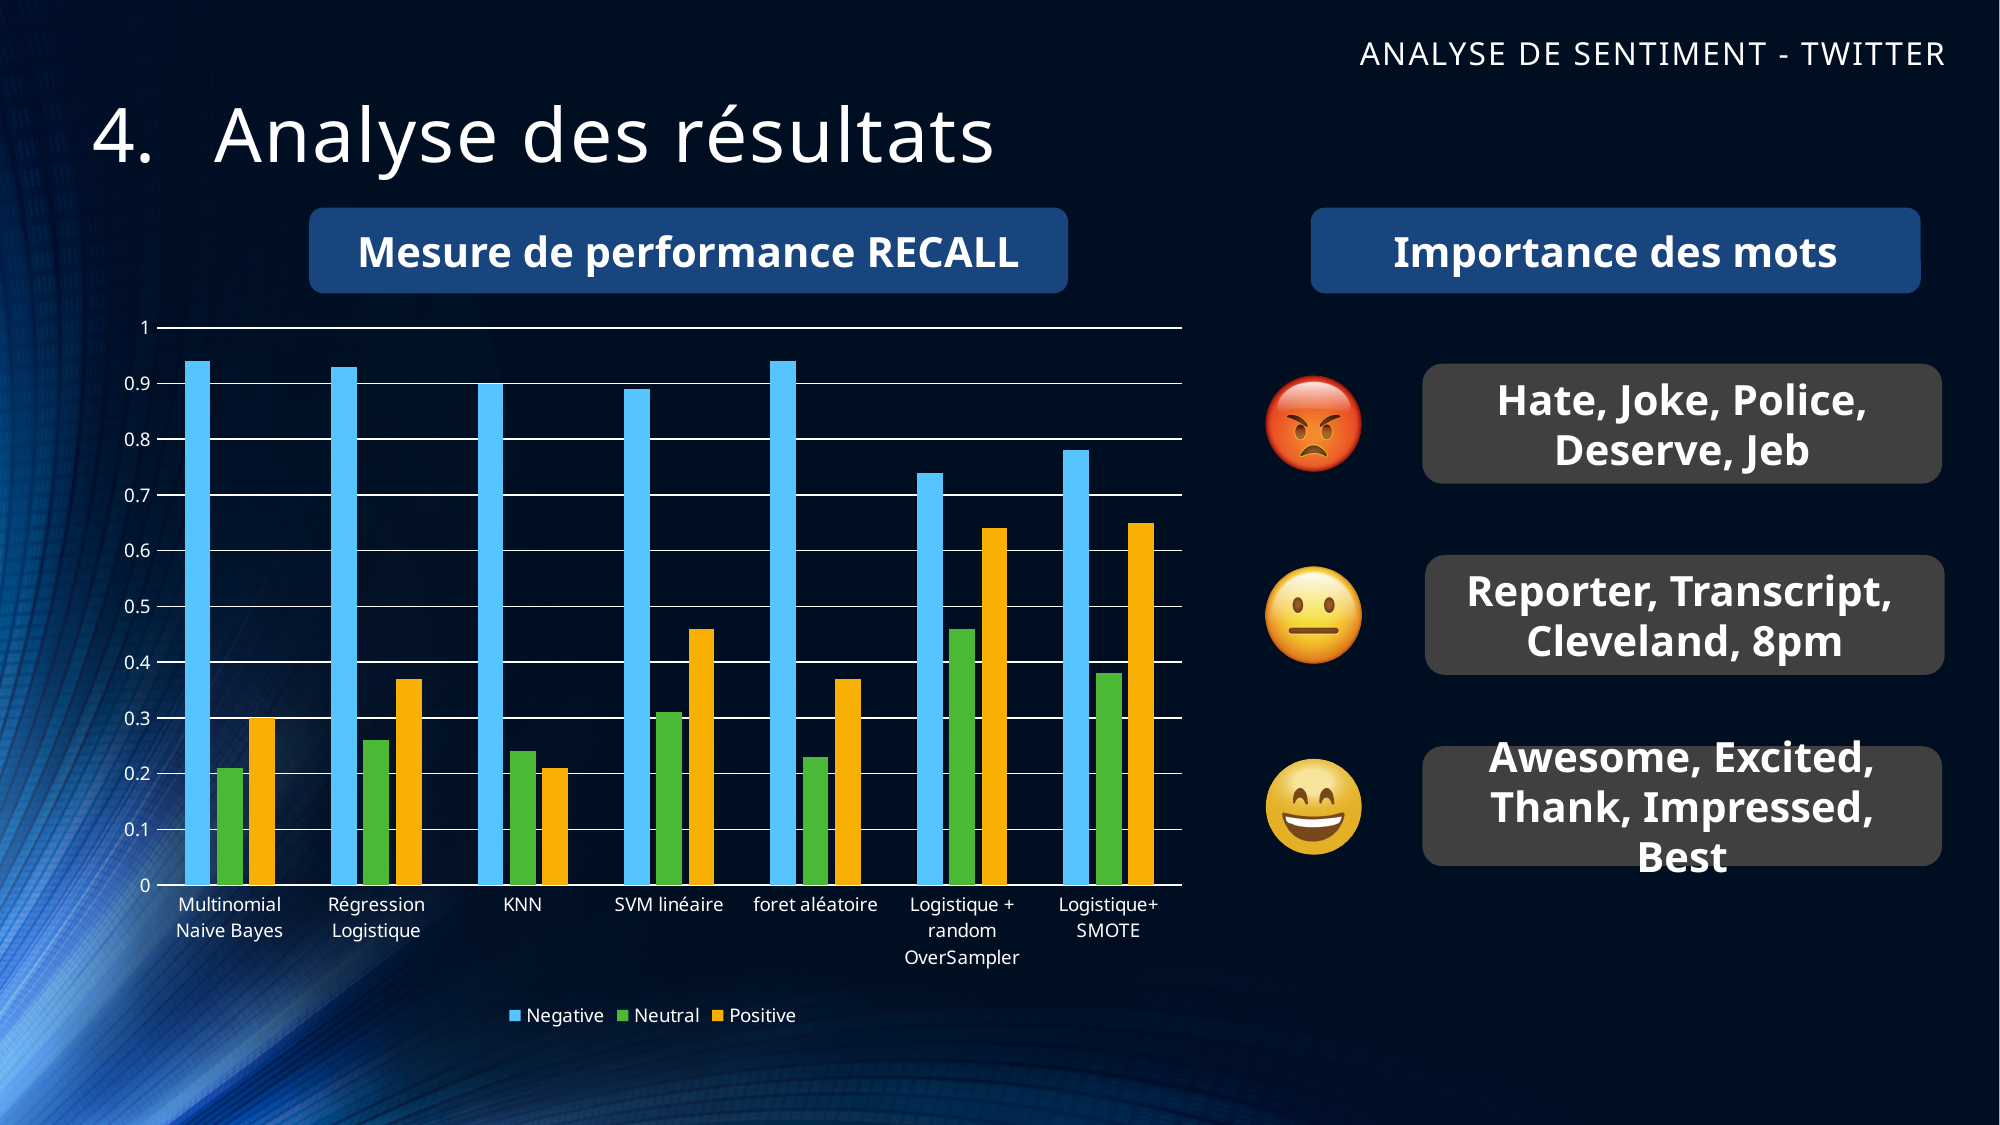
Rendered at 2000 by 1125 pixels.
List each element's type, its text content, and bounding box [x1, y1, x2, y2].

chart [101, 299, 1204, 1035]
text_box Hate, Joke, Police, Deserve, Jeb [1421, 362, 1944, 485]
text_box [1265, 375, 1362, 855]
text_box Reporter, Transcript, Cleveland, 8pm [1423, 553, 1946, 676]
text_box Analyse des résultats [77, 59, 1578, 187]
text_box Mesure de performance RECALL [308, 206, 1070, 295]
text_box Importance des mots [1309, 206, 1922, 295]
picture [0, 0, 2000, 1125]
text_box ANALYSE DE SENTIMENT - TWITTER [1345, 11, 2000, 81]
text_box Awesome, Excited, Thank, Impressed, Best [1421, 745, 1944, 868]
